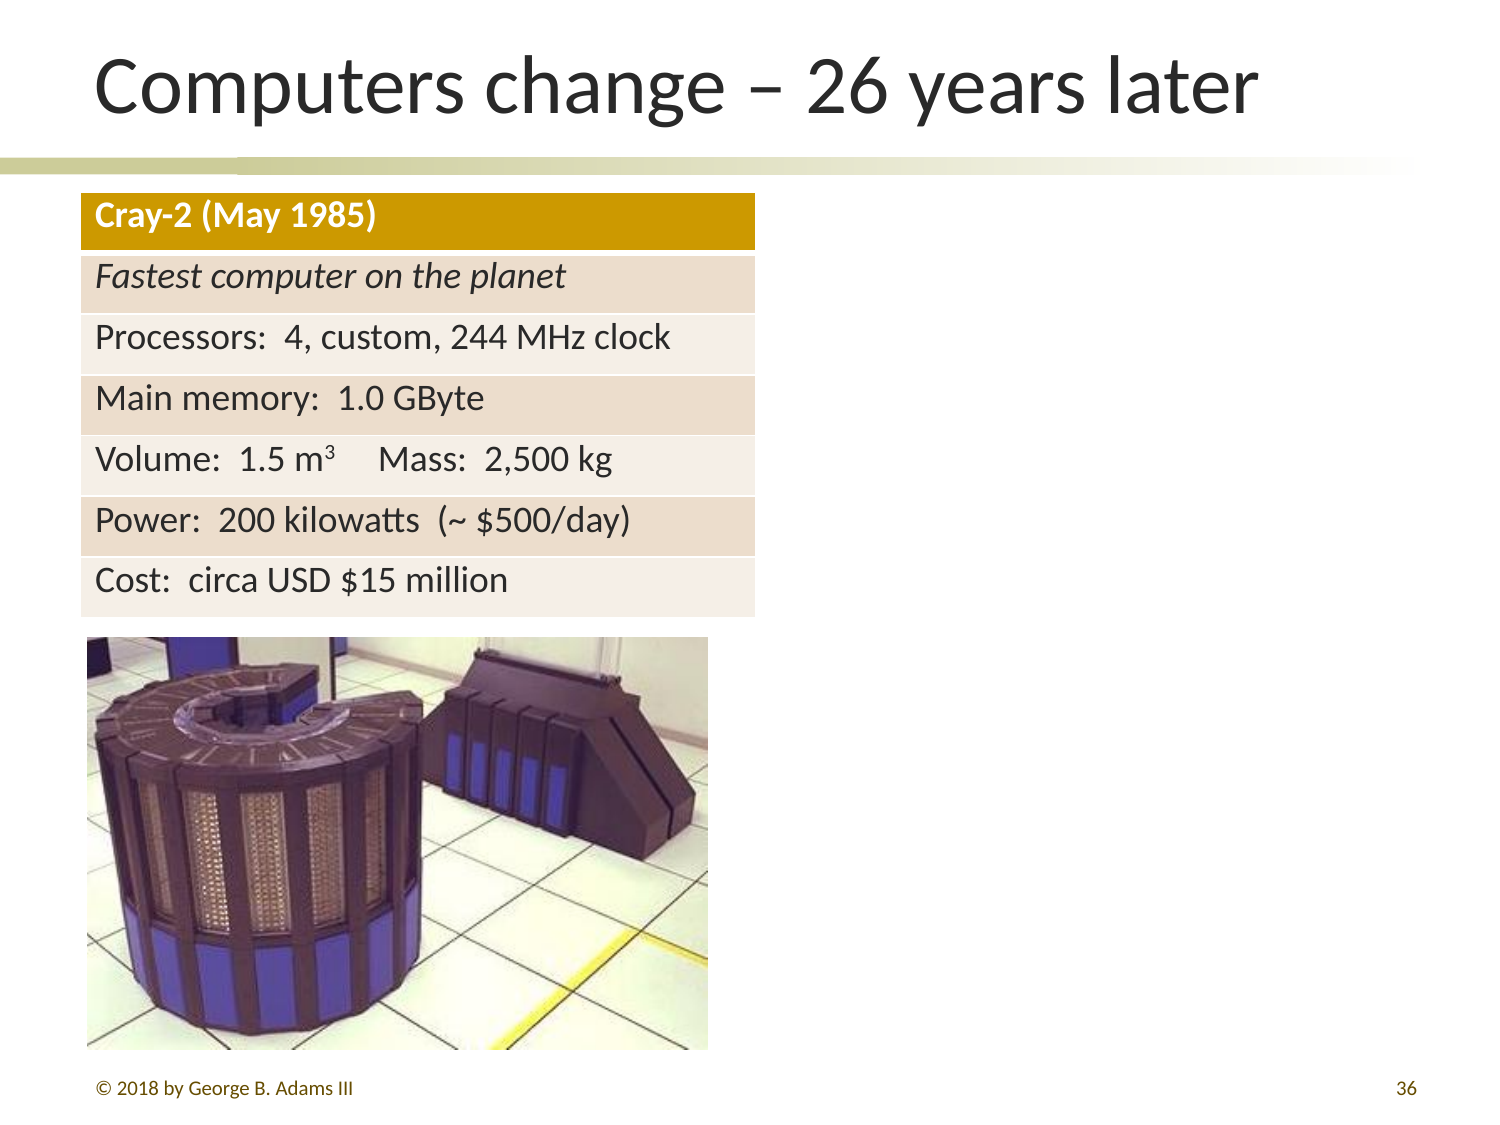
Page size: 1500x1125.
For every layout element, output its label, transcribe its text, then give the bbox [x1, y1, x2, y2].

slide_number © 2018 by George B. Adams III [79, 1067, 406, 1099]
picture [87, 637, 708, 1051]
slide_number 36 [1119, 1067, 1433, 1099]
title Computers change – 26 years later [79, 15, 1432, 139]
table_cell Main memory: 1.0 GByte [81, 376, 755, 435]
table_cell Volume: 1.5 m3 Mass: 2,500 kg [81, 436, 755, 495]
table_cell Processors: 4, custom, 244 MHz clock [81, 315, 755, 374]
table_cell Cost: circa USD $15 million [81, 558, 755, 617]
table_cell Power: 200 kilowatts (~ $500/day) [81, 497, 755, 556]
table_header Cray-2 (May 1985) [81, 193, 755, 250]
table_cell Fastest computer on the planet [81, 256, 755, 313]
